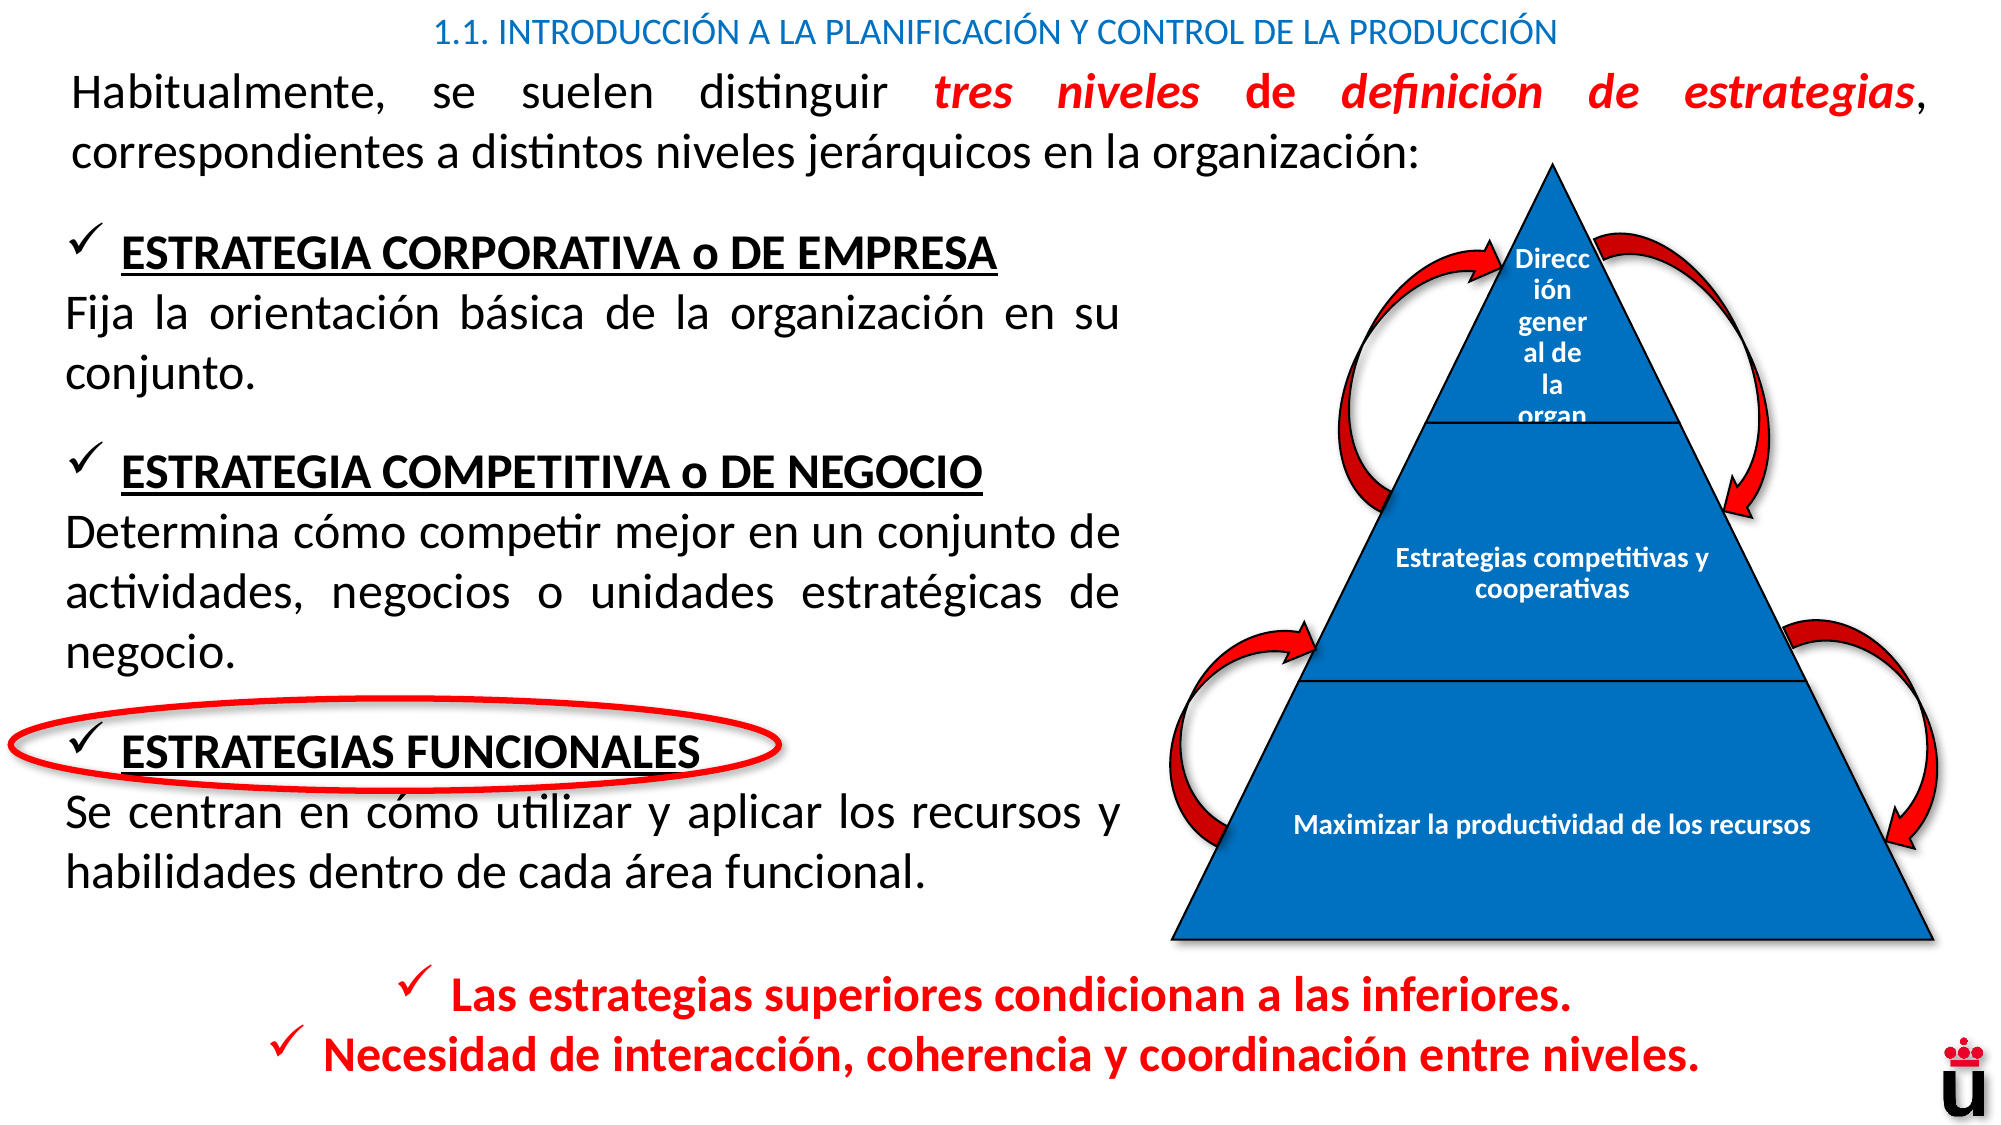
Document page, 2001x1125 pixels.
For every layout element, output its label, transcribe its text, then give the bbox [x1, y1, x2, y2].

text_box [1171, 164, 1934, 940]
text_box 1.1. INTRODUCCIÓN A LA PLANIFICACIÓN Y CONTROL DE LA PRODUCCIÓN [0, 0, 2000, 60]
text_box ESTRATEGIA CORPORATIVA o DE EMPRESA Fija la orientación básica de la organización en su conjunto. ESTRATEGIA COMPETITIVA o DE NEGOCIO Determina cómo competir mejor en un conjunto de actividades, negocios o unidades estratégicas de negocio. ESTRATEGIAS FUNCIONALES Se centran en cómo utilizar y aplicar los recursos y habilidades dentro de cada área funcional. [50, 171, 1137, 907]
text_box [9, 697, 781, 792]
text_box Las estrategias superiores condicionan a las inferiores. Necesidad de interacción, coherencia y coordinación entre niveles. [188, 954, 1780, 1089]
text_box [1934, 735, 1939, 800]
picture [1918, 1031, 2000, 1125]
text_box Habitualmente, se suelen distinguir tres niveles de definición de estrategias, correspondientes a distintos niveles jerárquicos en la organización: [57, 60, 1943, 186]
